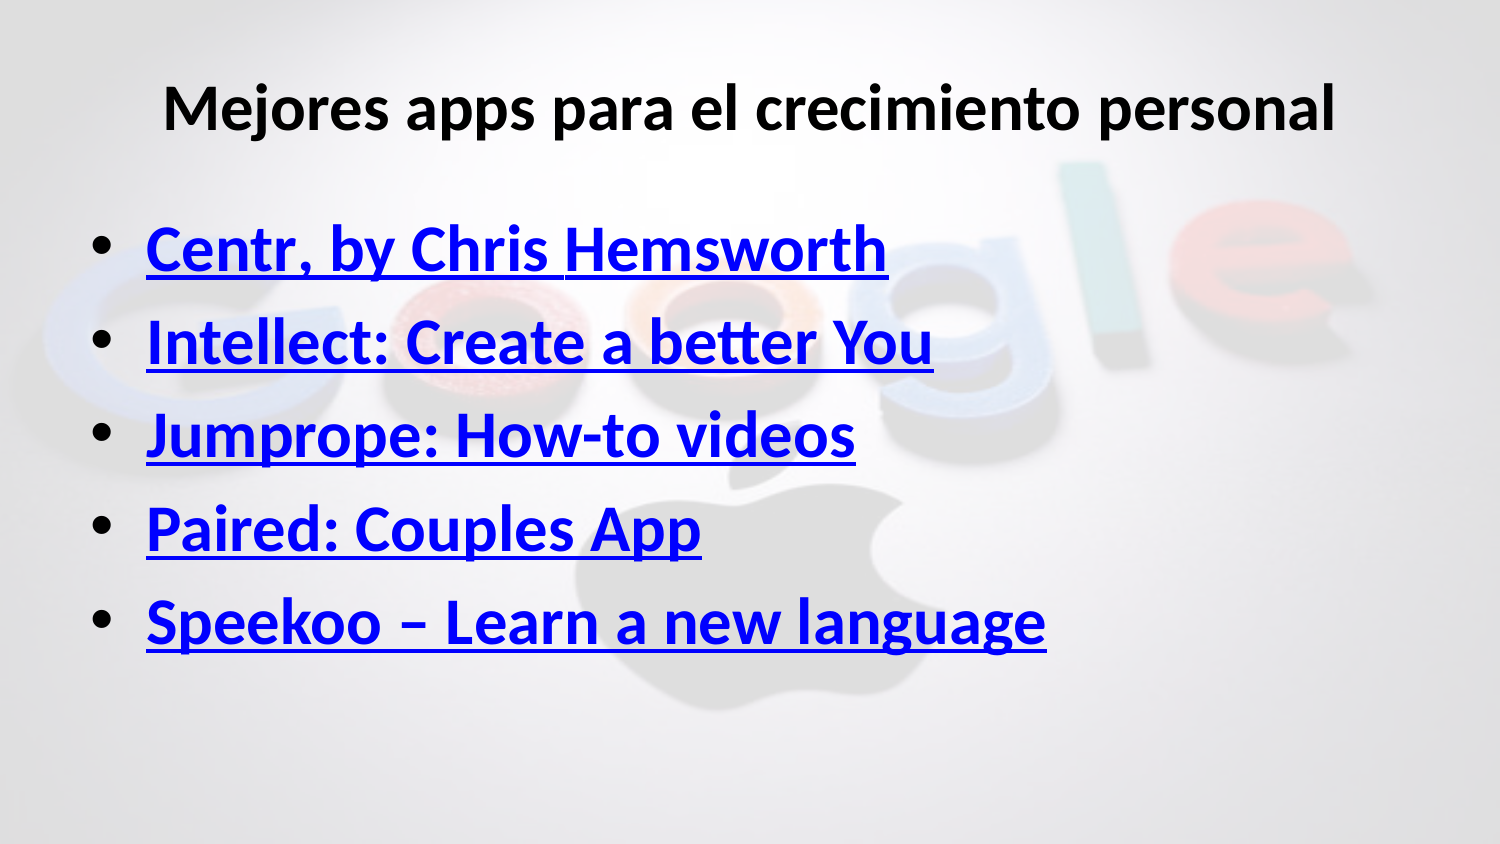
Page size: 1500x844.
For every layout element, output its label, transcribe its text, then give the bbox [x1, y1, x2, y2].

title Mejores apps para el crecimiento personal [75, 33, 1425, 175]
list Centr, by Chris Hemsworth Intellect: Create a better You Jumprope: How-to videos Paired: Couples App Speekoo – Learn a new language [75, 196, 1425, 754]
